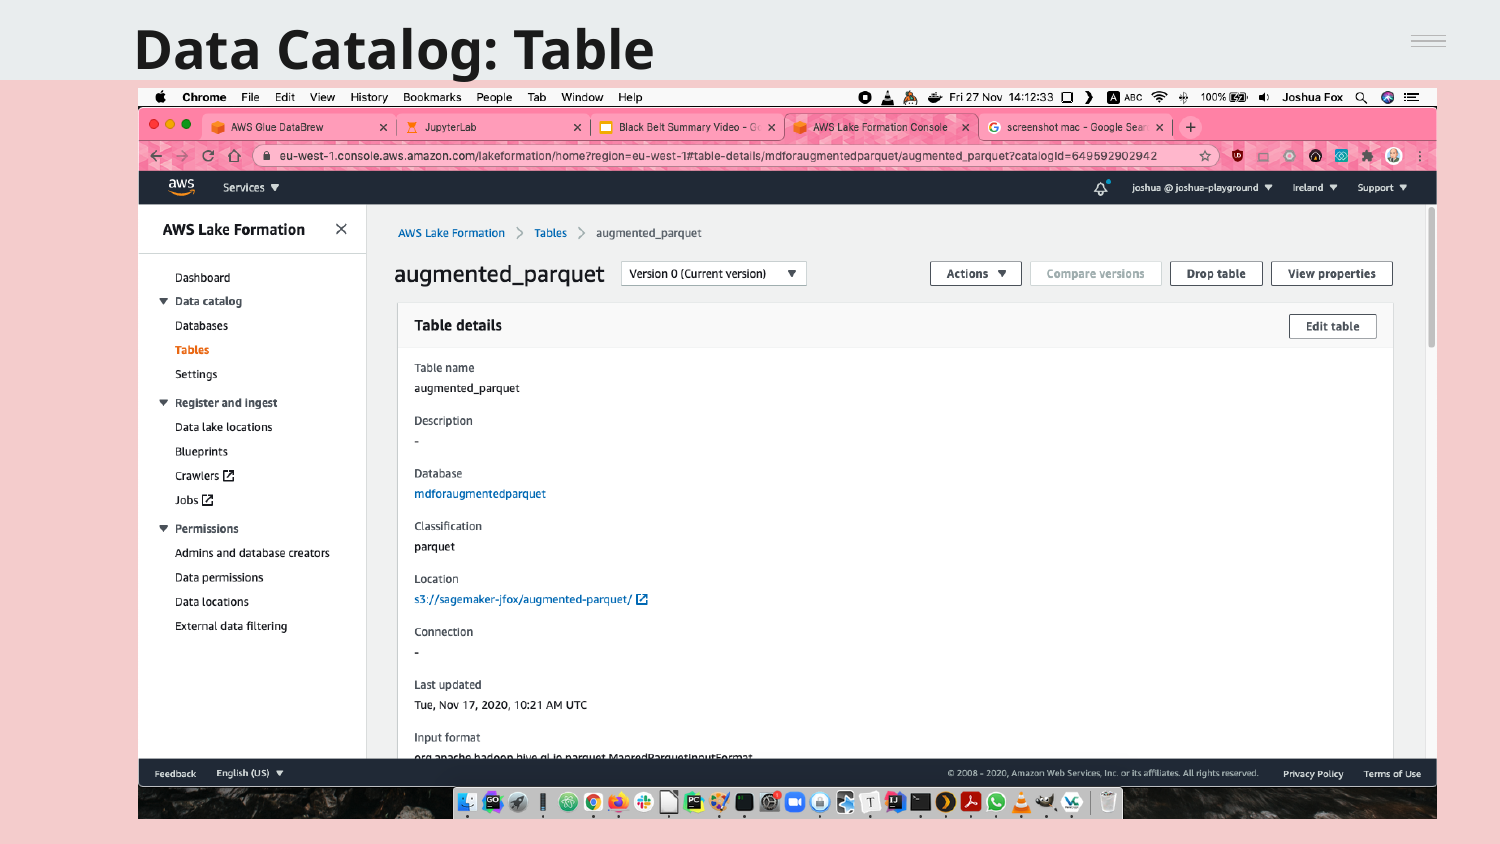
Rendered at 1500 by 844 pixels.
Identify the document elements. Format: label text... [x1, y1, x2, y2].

picture [138, 88, 1437, 819]
title Data Catalog: Table [104, 0, 1366, 88]
